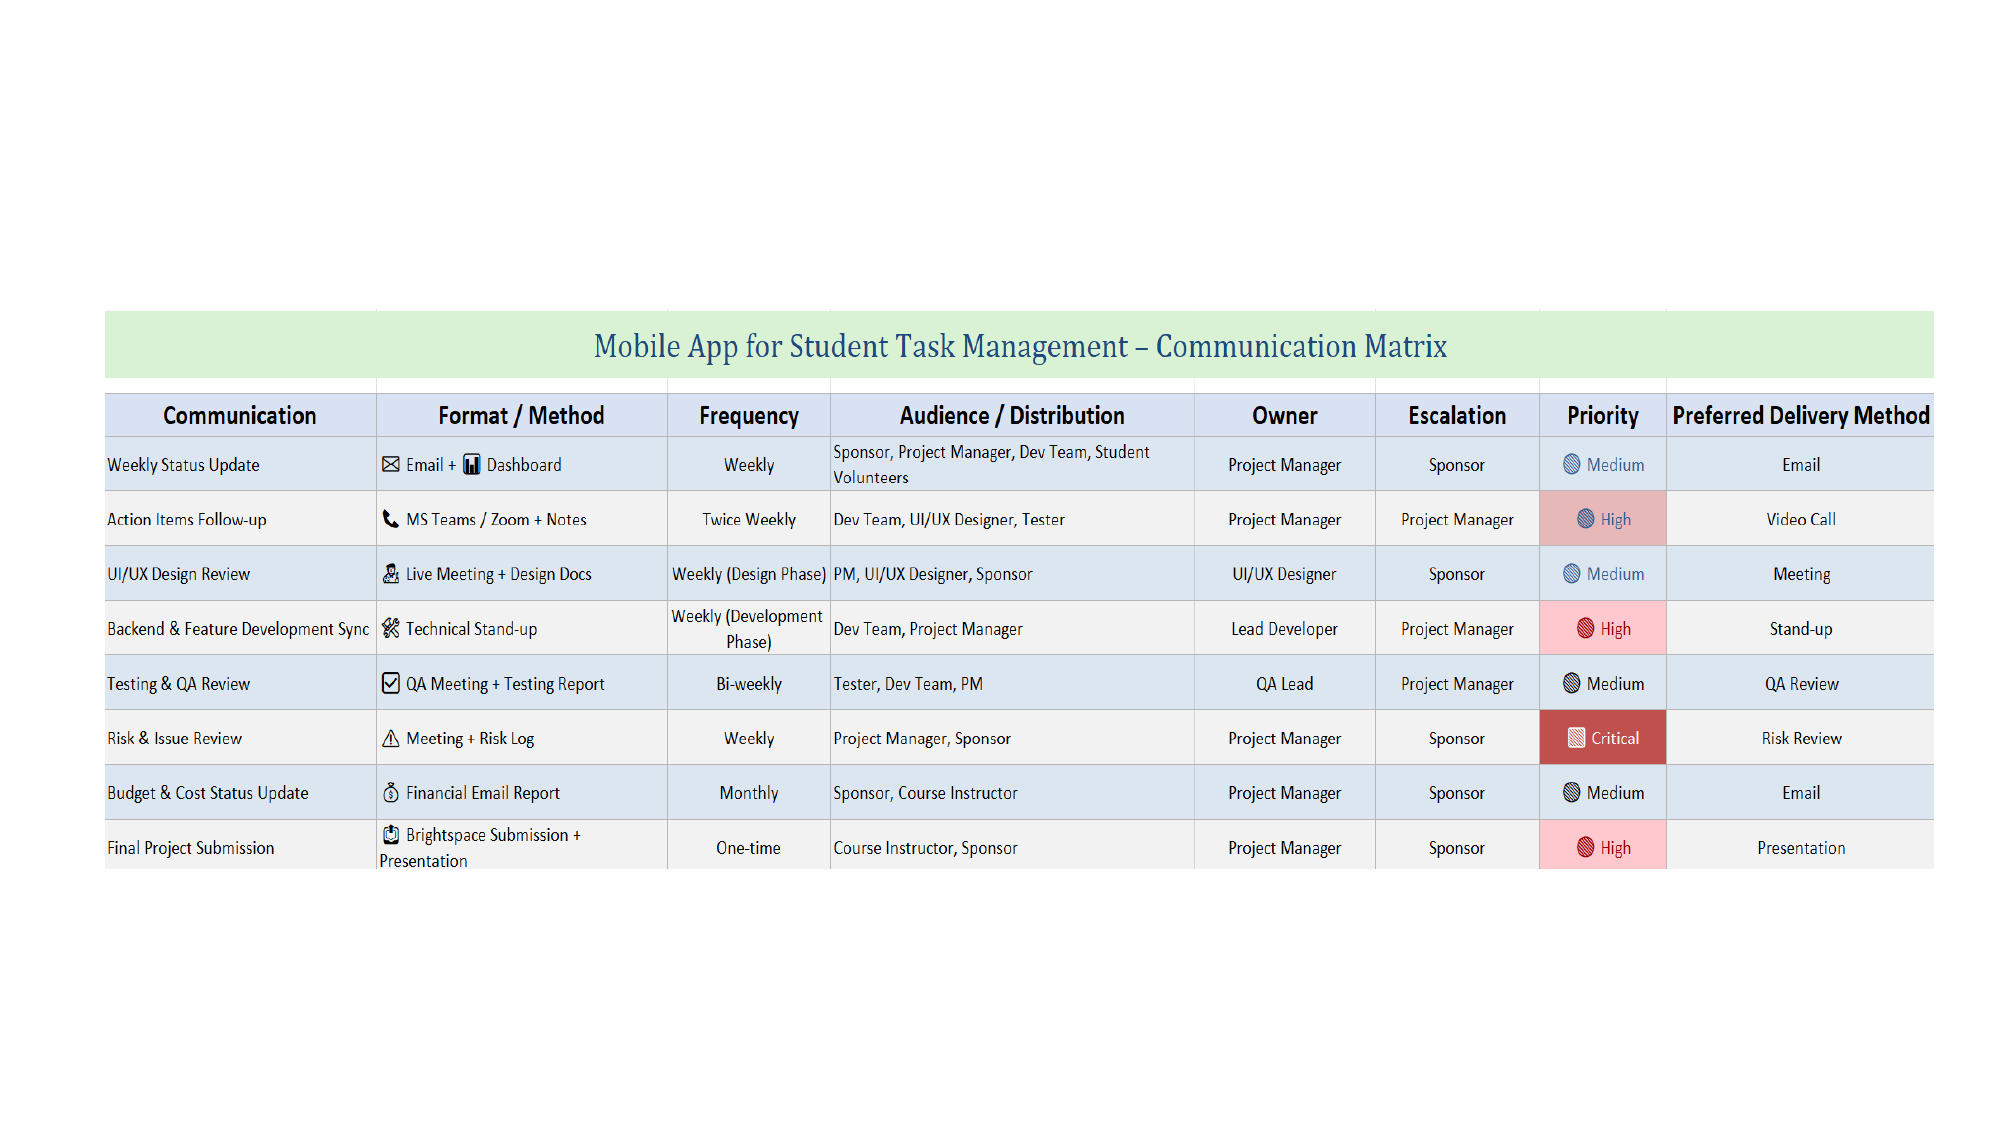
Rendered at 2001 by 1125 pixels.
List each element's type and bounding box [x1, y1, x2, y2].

list [104, 308, 1934, 869]
